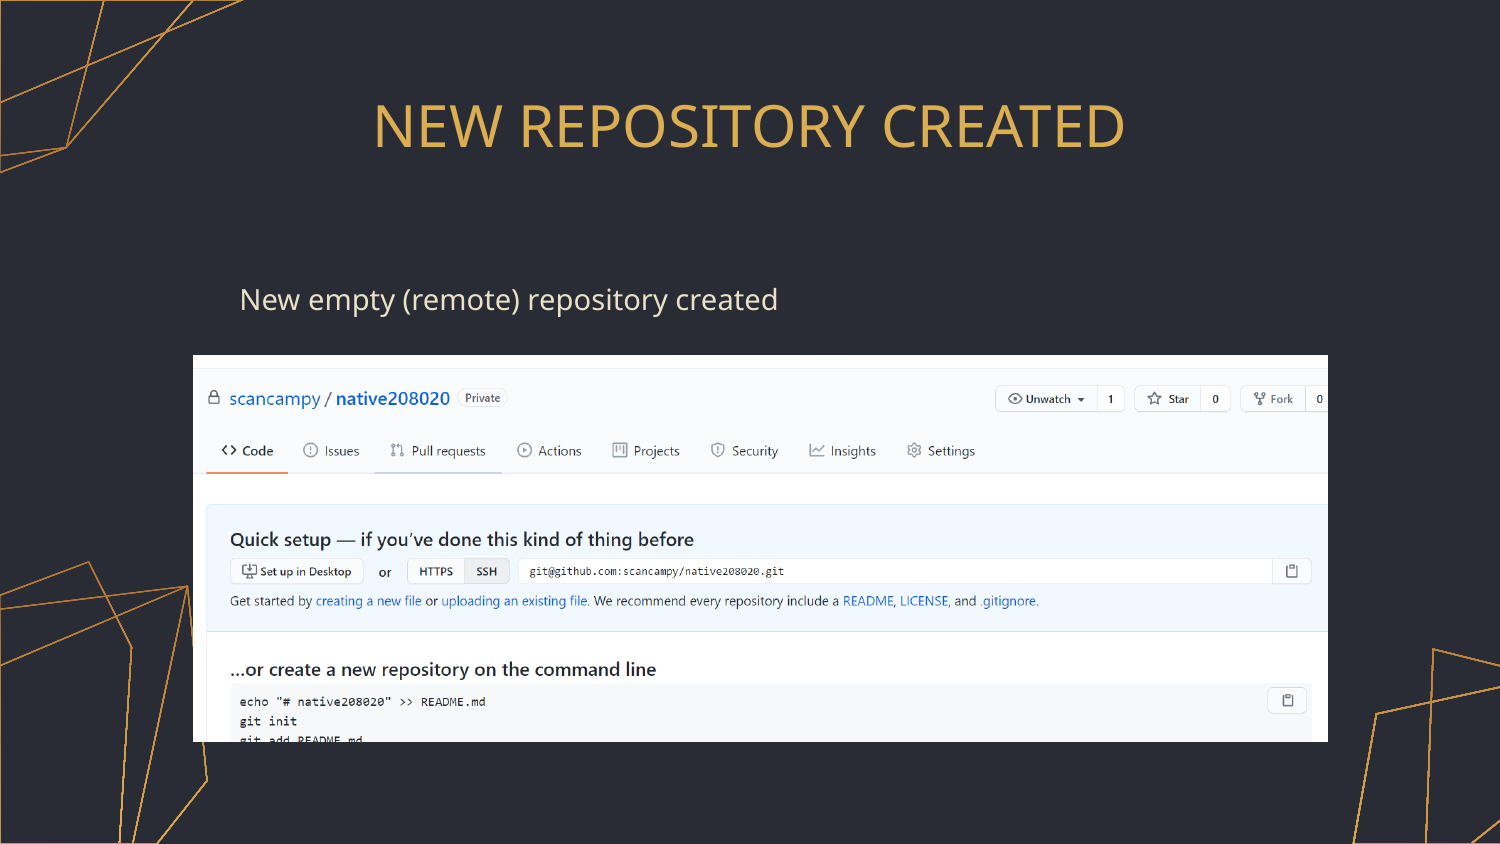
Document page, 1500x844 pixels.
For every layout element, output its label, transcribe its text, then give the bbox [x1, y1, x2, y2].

list New empty (remote) repository created [224, 228, 1241, 353]
picture [193, 354, 1328, 743]
title NEW REPOSITORY CREATED [327, 88, 1173, 160]
